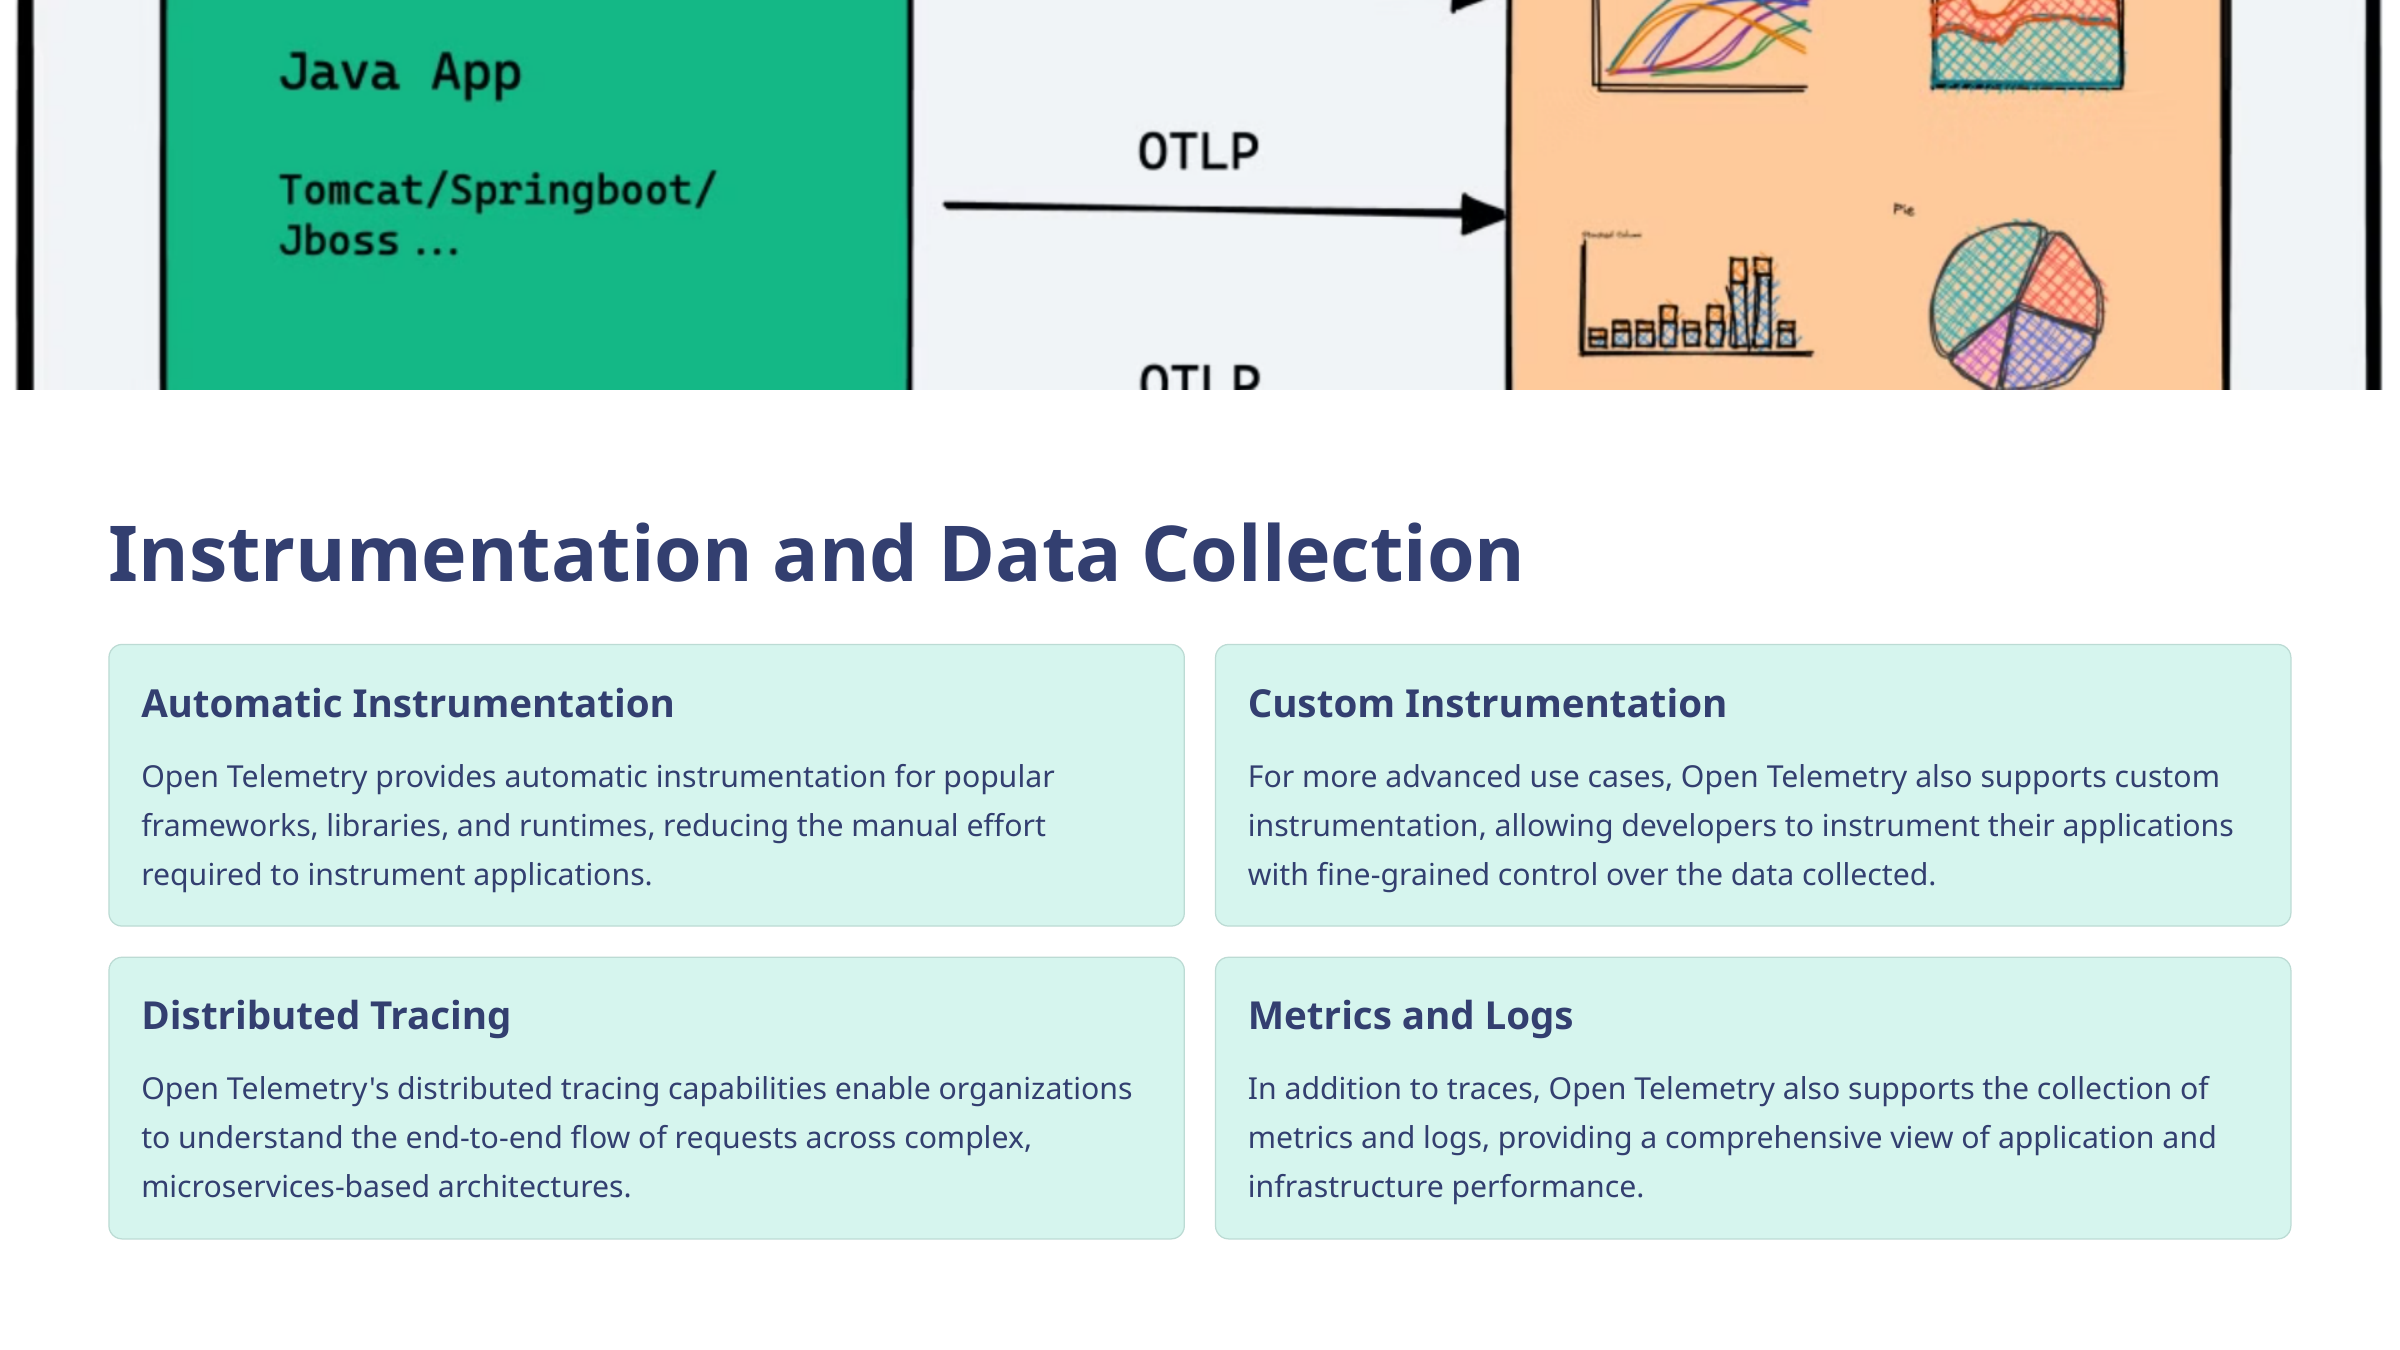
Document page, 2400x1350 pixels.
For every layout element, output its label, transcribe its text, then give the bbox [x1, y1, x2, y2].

text_box For more advanced use cases, Open Telemetry also supports custom instrumentation, allowing developers to instrument their applications with fine-grained control over the data collected. [1247, 744, 2259, 894]
text_box Custom Instrumentation [1247, 676, 1860, 726]
text_box [108, 644, 1185, 927]
text_box In addition to traces, Open Telemetry also supports the collection of metrics and logs, providing a comprehensive view of application and infrastructure performance. [1247, 1056, 2259, 1207]
text_box Automatic Instrumentation [141, 676, 822, 726]
text_box Distributed Tracing [141, 989, 617, 1039]
text_box [1215, 644, 2291, 927]
text_box [108, 957, 1185, 1239]
picture [0, 0, 2400, 390]
text_box [1215, 957, 2291, 1239]
text_box Instrumentation and Data Collection [109, 500, 1910, 598]
text_box Metrics and Logs [1247, 989, 1675, 1039]
text_box Open Telemetry provides automatic instrumentation for popular frameworks, libraries, and runtimes, reducing the manual effort required to instrument applications. [141, 744, 1152, 894]
text_box Open Telemetry's distributed tracing capabilities enable organizations to understand the end-to-end flow of requests across complex, microservices-based architectures. [141, 1056, 1152, 1207]
